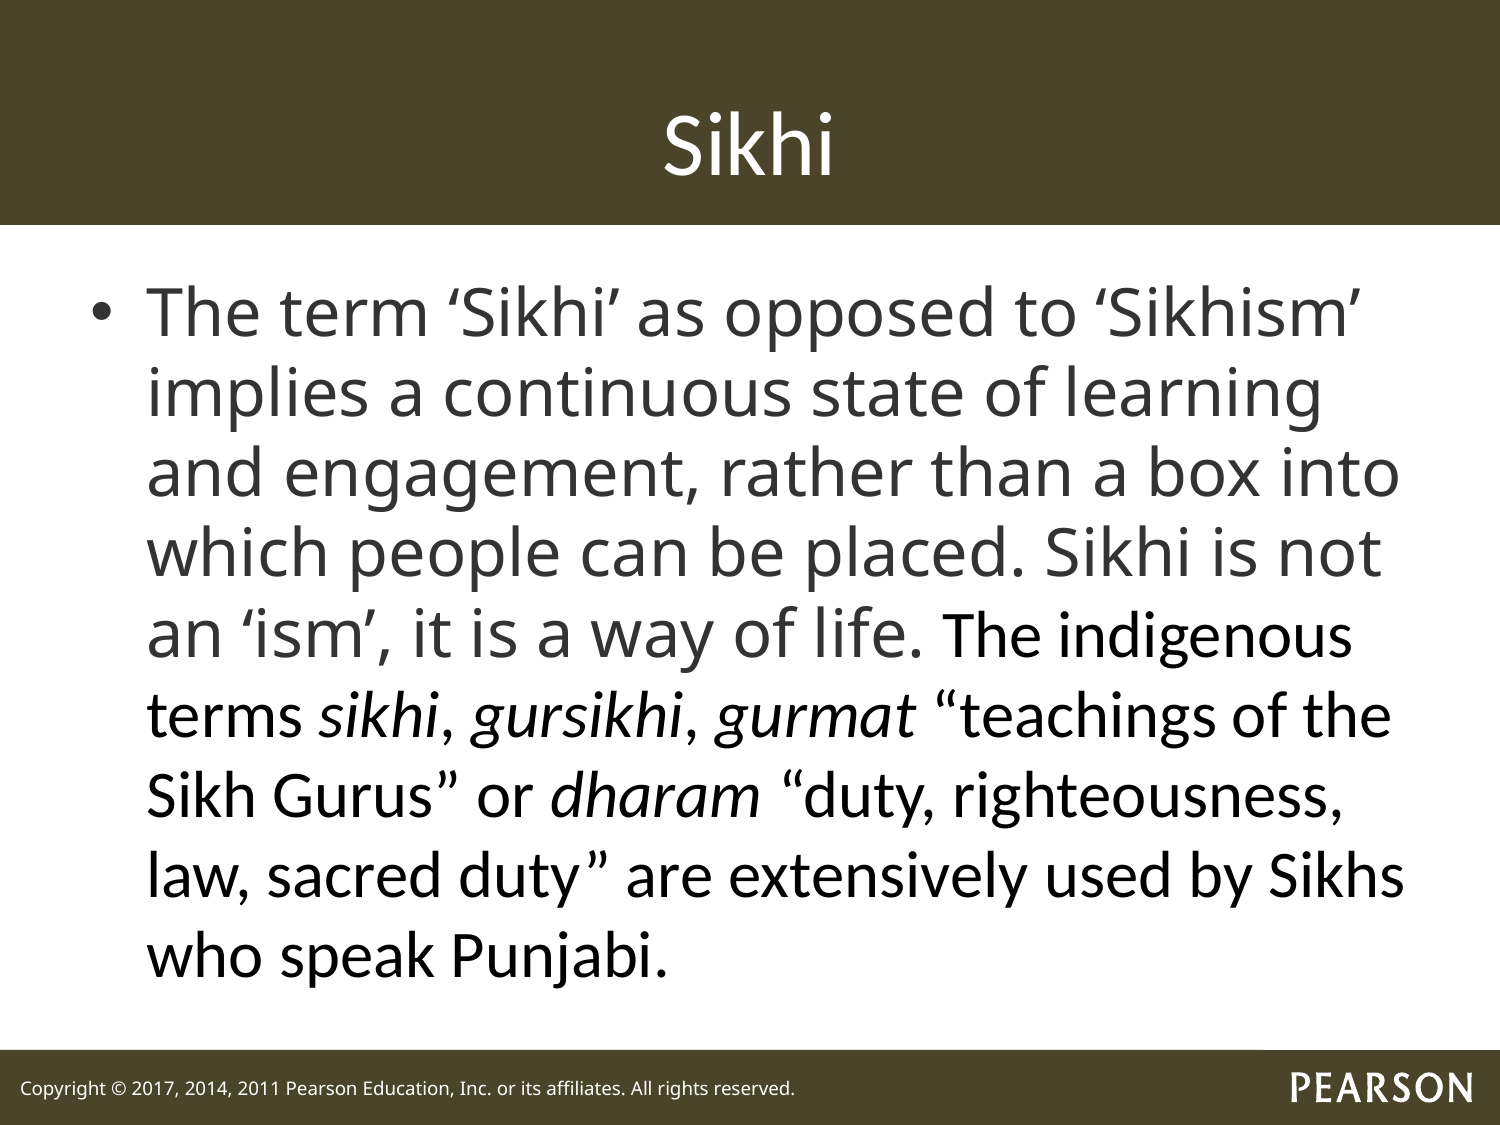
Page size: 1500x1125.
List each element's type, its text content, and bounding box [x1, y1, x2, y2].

title Sikhi [75, 45, 1425, 233]
list The term ‘Sikhi’ as opposed to ‘Sikhism’ implies a continuous state of learning and engagement, rather than a box into which people can be placed. Sikhi is not an ‘ism’, it is a way of life. The indigenous terms sikhi, gursikhi, gurmat “teachings of the Sikh Gurus” or dharam “duty, righteousness, law, sacred duty” are extensively used by Sikhs who speak Punjabi. [75, 262, 1425, 1005]
